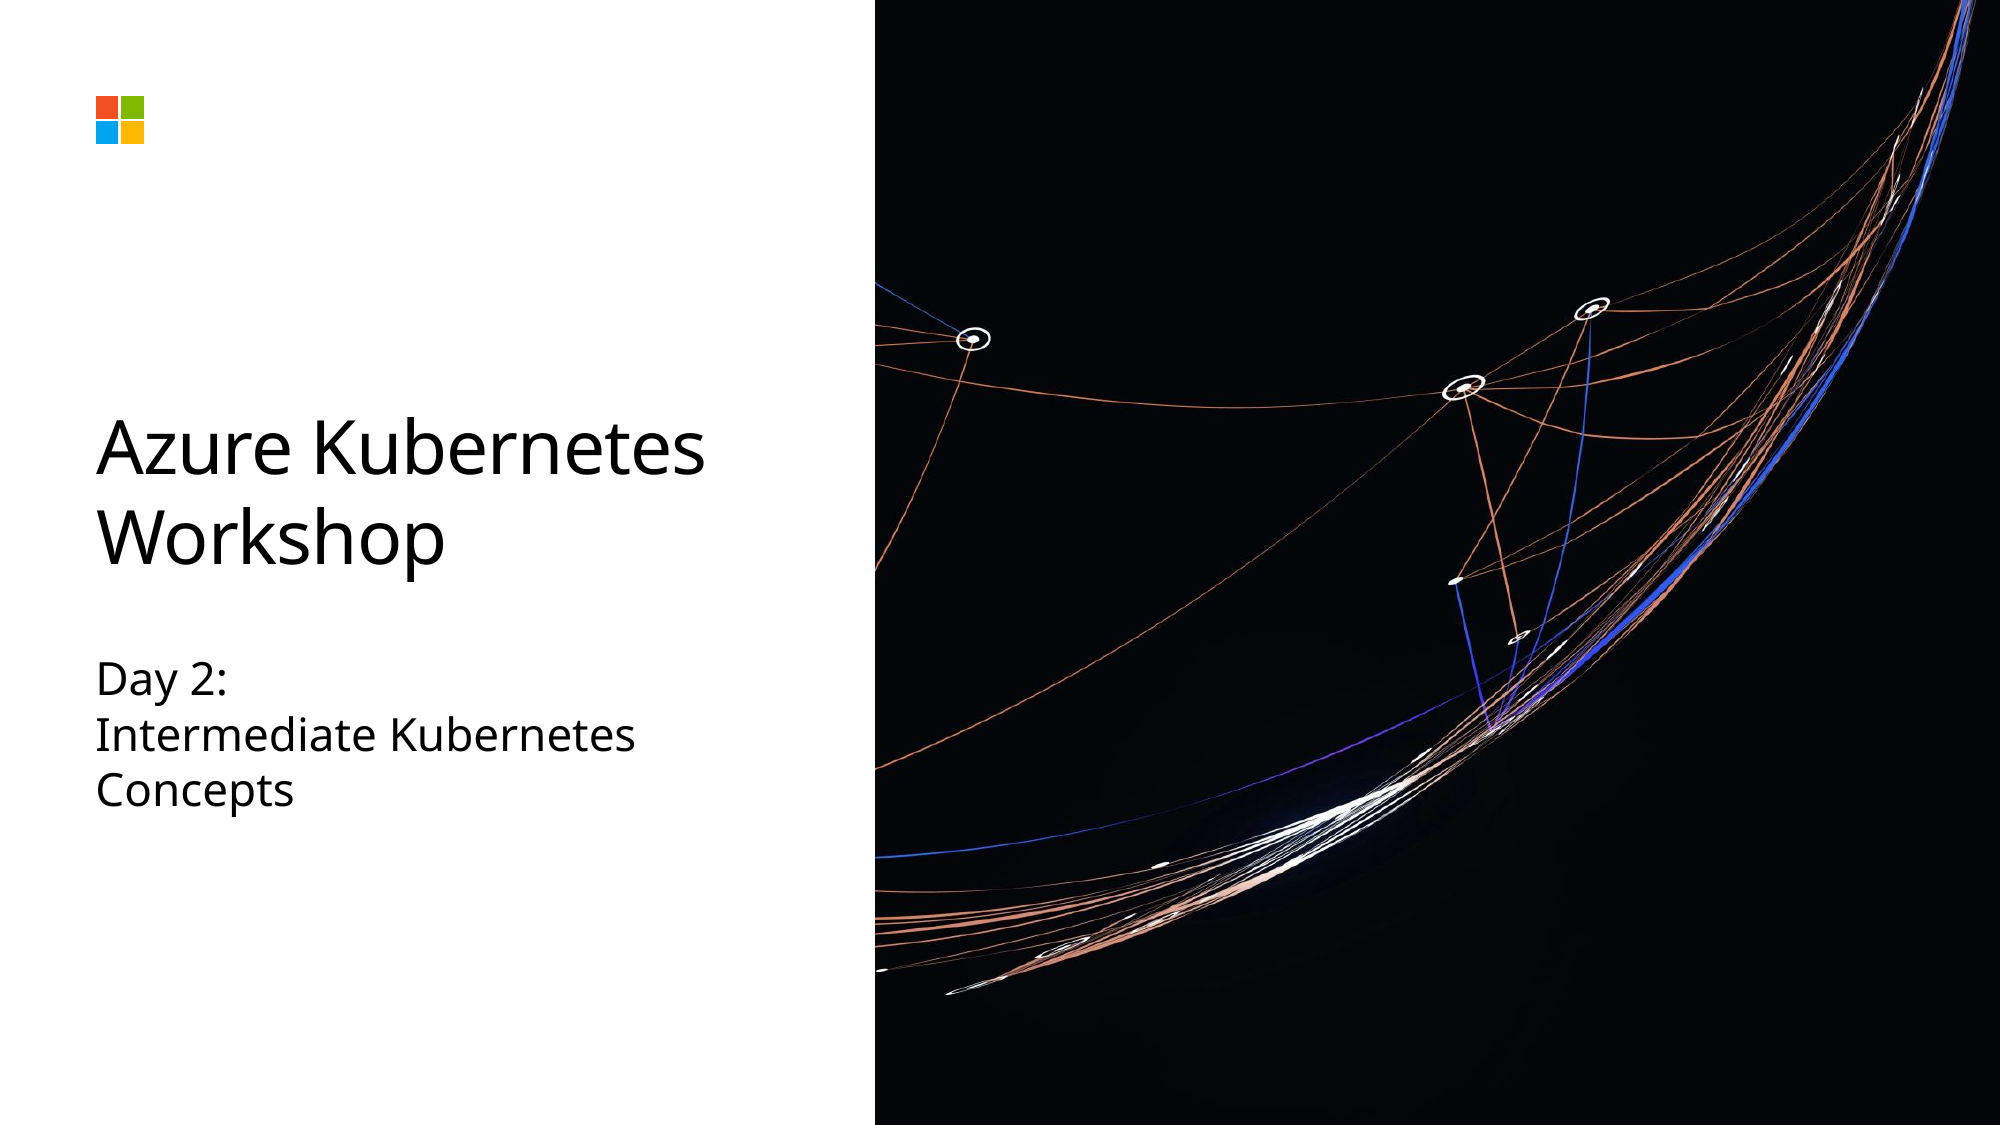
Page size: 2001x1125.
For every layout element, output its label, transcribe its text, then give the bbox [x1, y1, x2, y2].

text_box Intermediate Kubernetes Concepts [95, 705, 779, 816]
picture [874, 0, 2000, 1125]
list Day 2: [95, 650, 779, 705]
title Azure Kubernetes Workshop [96, 397, 781, 580]
